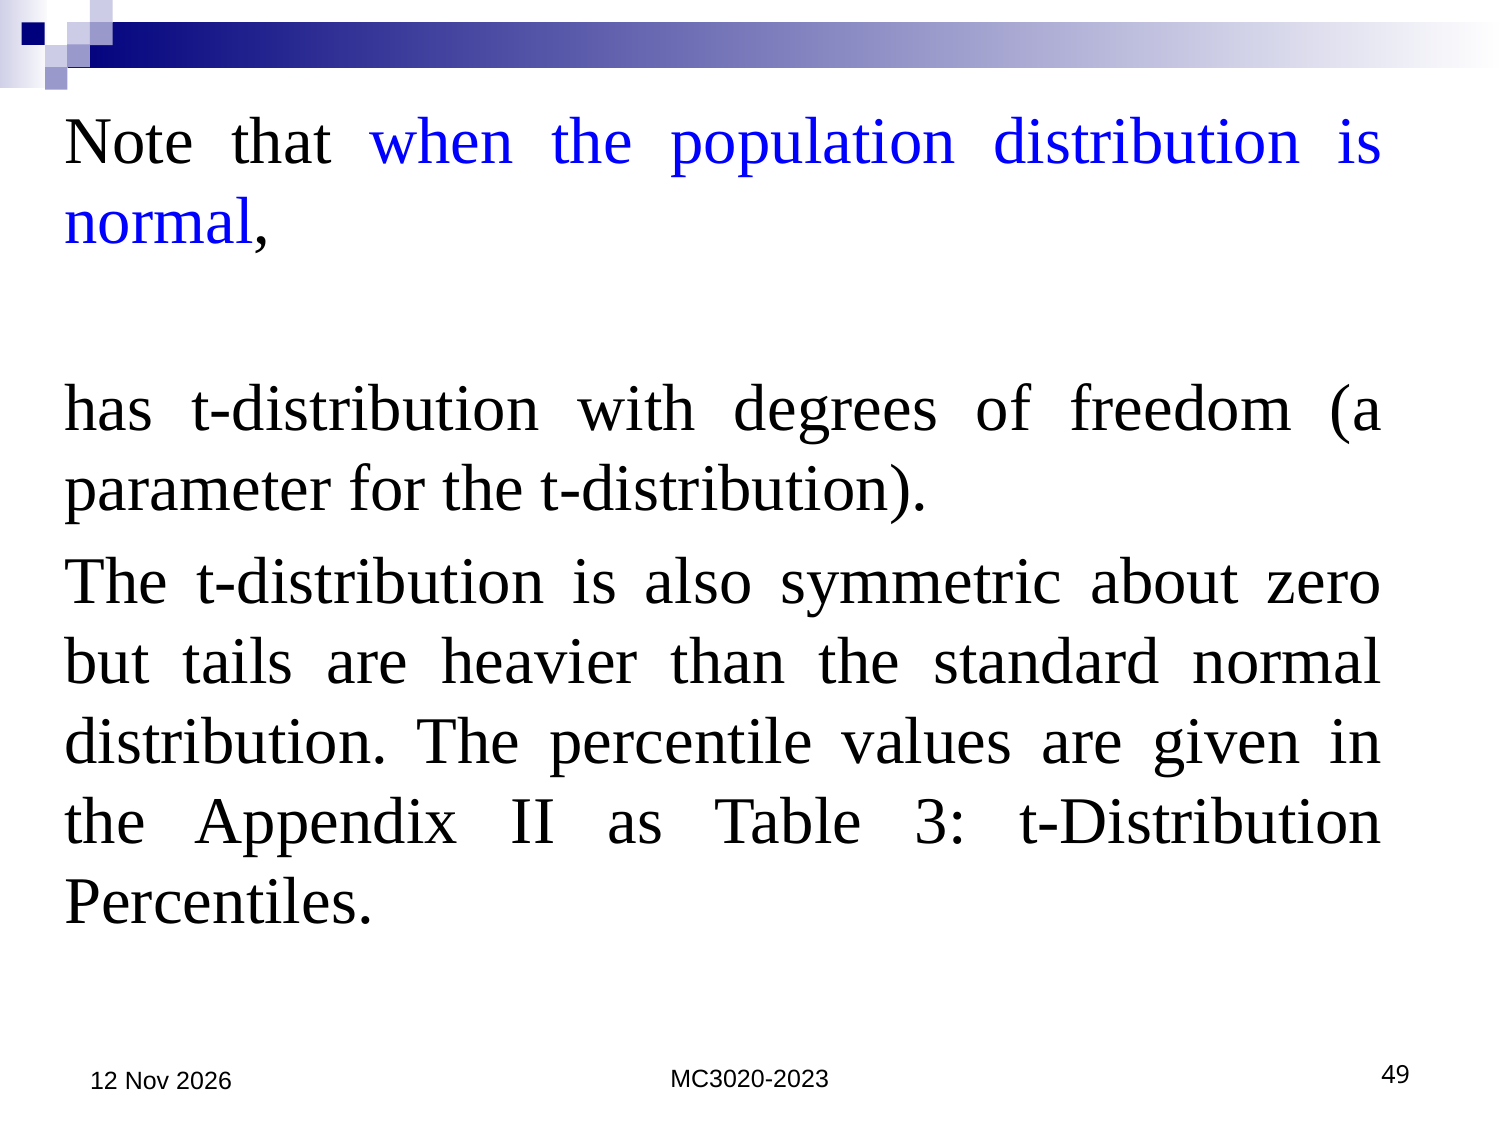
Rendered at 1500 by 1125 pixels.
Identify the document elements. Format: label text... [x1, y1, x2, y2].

footer MC3020-2023 [512, 1025, 988, 1100]
slide_number 16-Jun-23 [75, 1024, 425, 1103]
slide_number 49 [1074, 1025, 1425, 1100]
